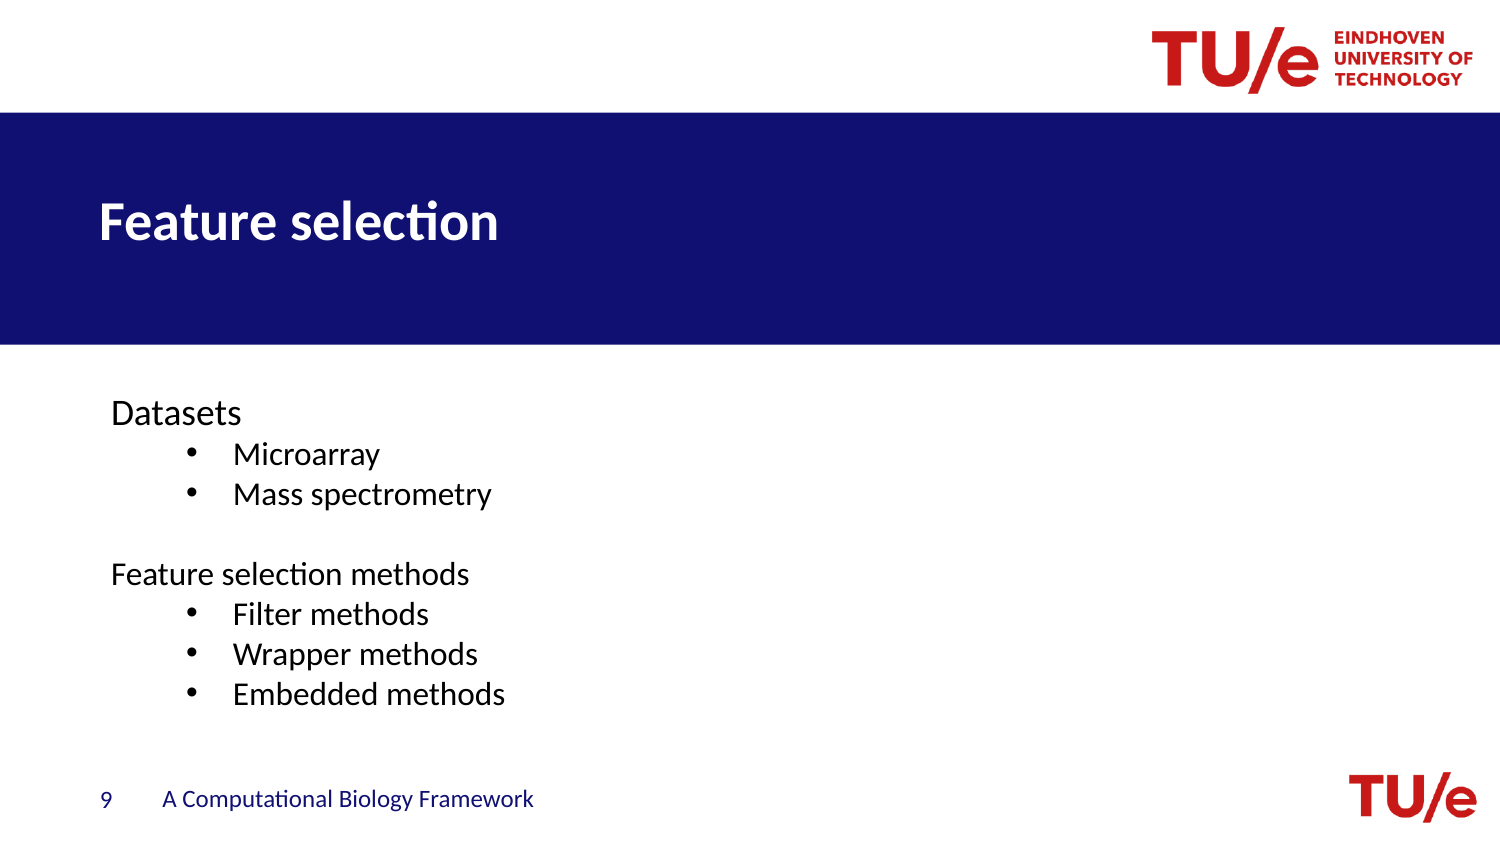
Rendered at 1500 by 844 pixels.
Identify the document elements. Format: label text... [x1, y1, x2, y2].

title Feature selection [0, 112, 1500, 345]
footer A Computational Biology Framework [162, 782, 1267, 841]
text_box Datasets Microarray Mass spectrometry Feature selection methods Filter methods Wrapper methods Embedded methods [21, 380, 1389, 720]
picture [1135, 10, 1500, 110]
picture [1336, 759, 1489, 835]
slide_number 9 [100, 783, 199, 841]
